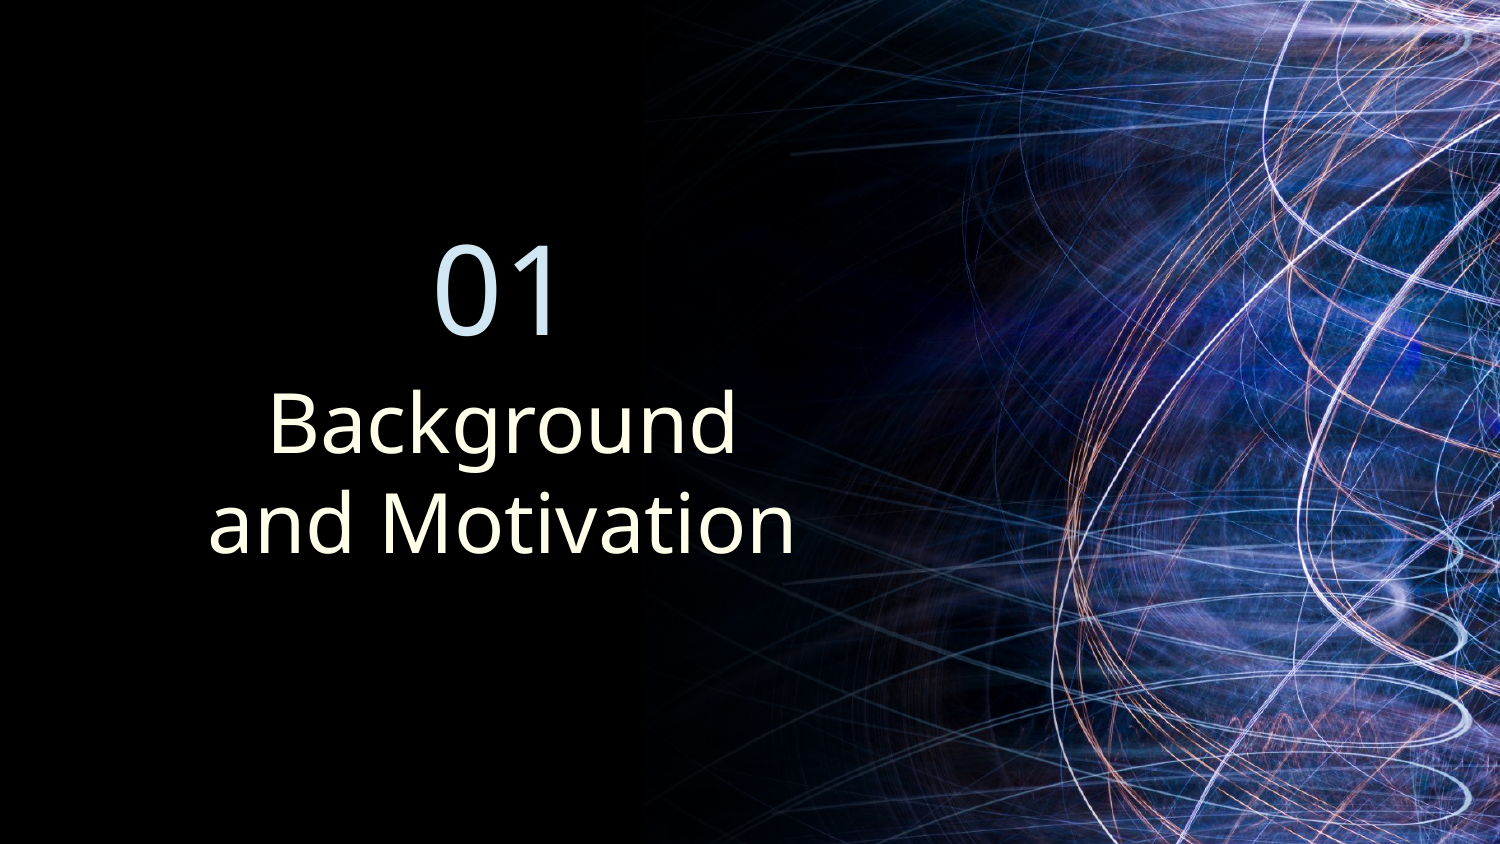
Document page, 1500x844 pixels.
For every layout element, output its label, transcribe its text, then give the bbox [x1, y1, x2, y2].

title 01 [367, 210, 639, 361]
title Background and Motivation [180, 347, 826, 585]
picture [529, 0, 1500, 844]
